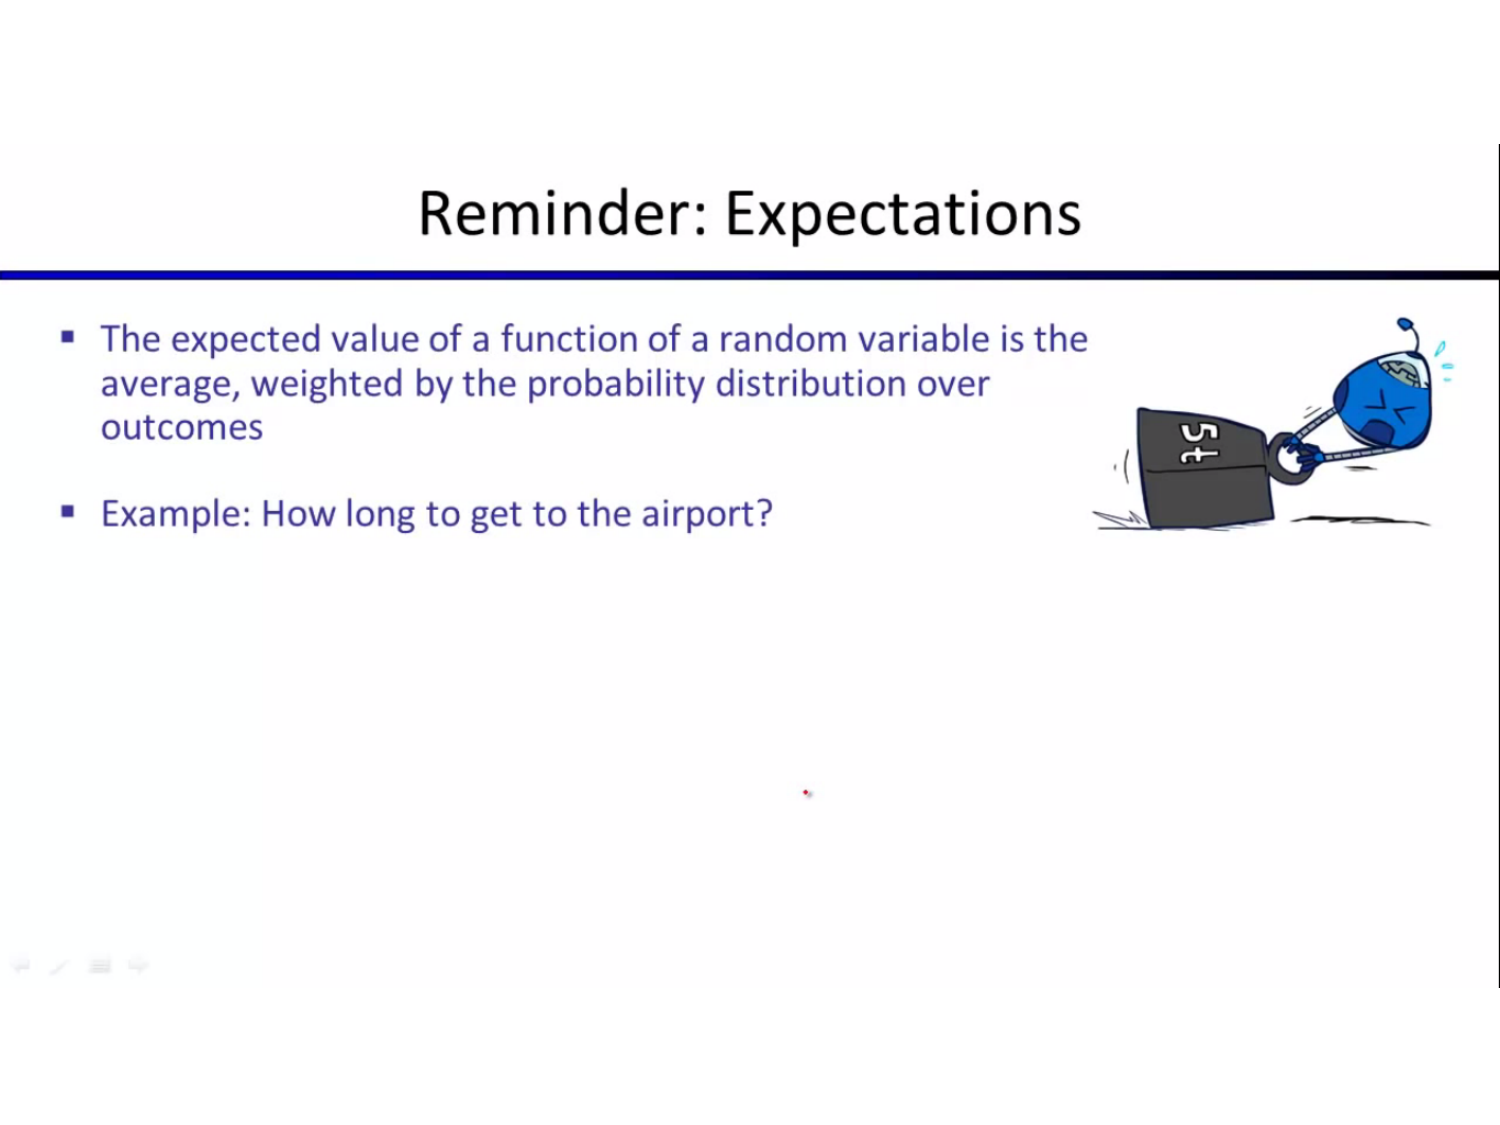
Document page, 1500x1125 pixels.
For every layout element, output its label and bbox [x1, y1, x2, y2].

picture [0, 143, 1500, 988]
